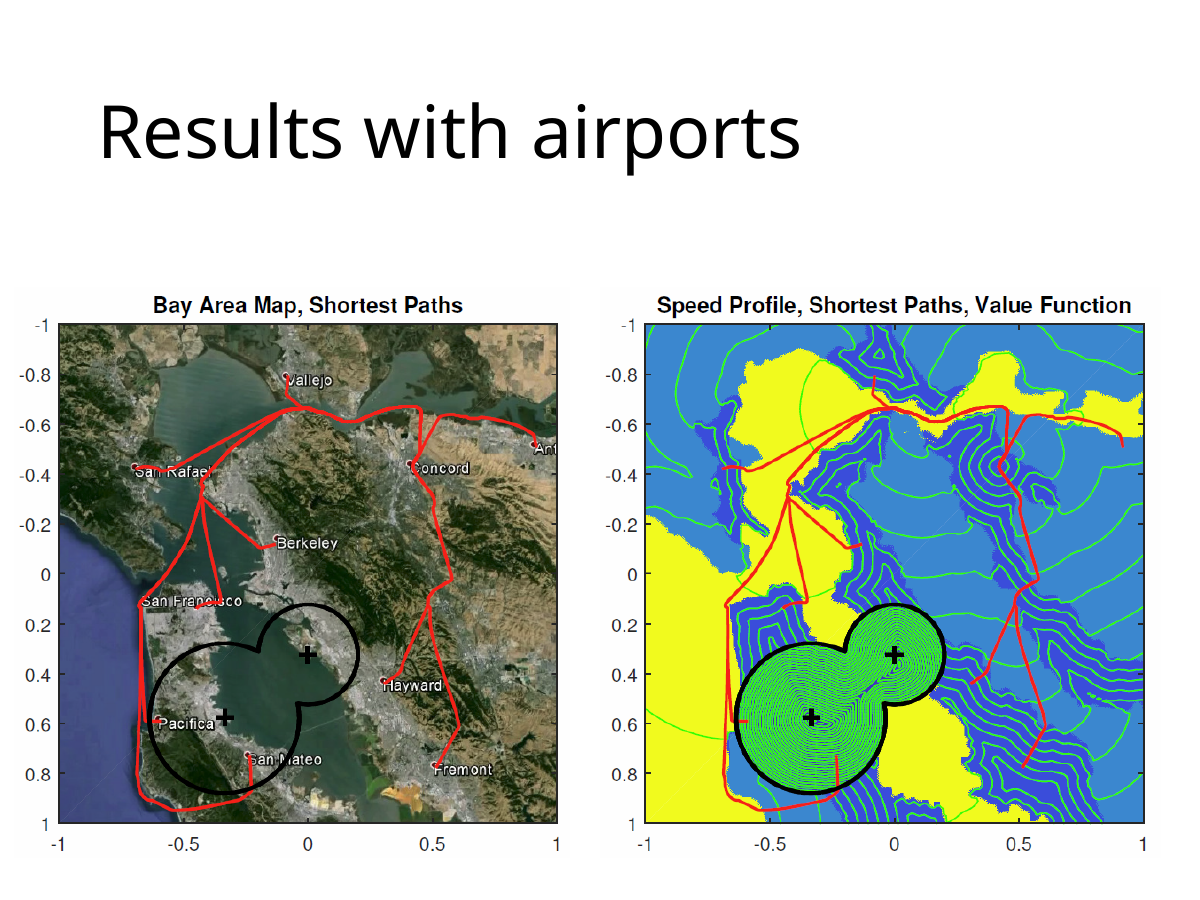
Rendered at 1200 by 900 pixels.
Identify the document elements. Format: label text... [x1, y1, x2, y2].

picture [599, 287, 1161, 858]
picture [14, 287, 570, 858]
title Results with airports [82, 47, 1118, 222]
